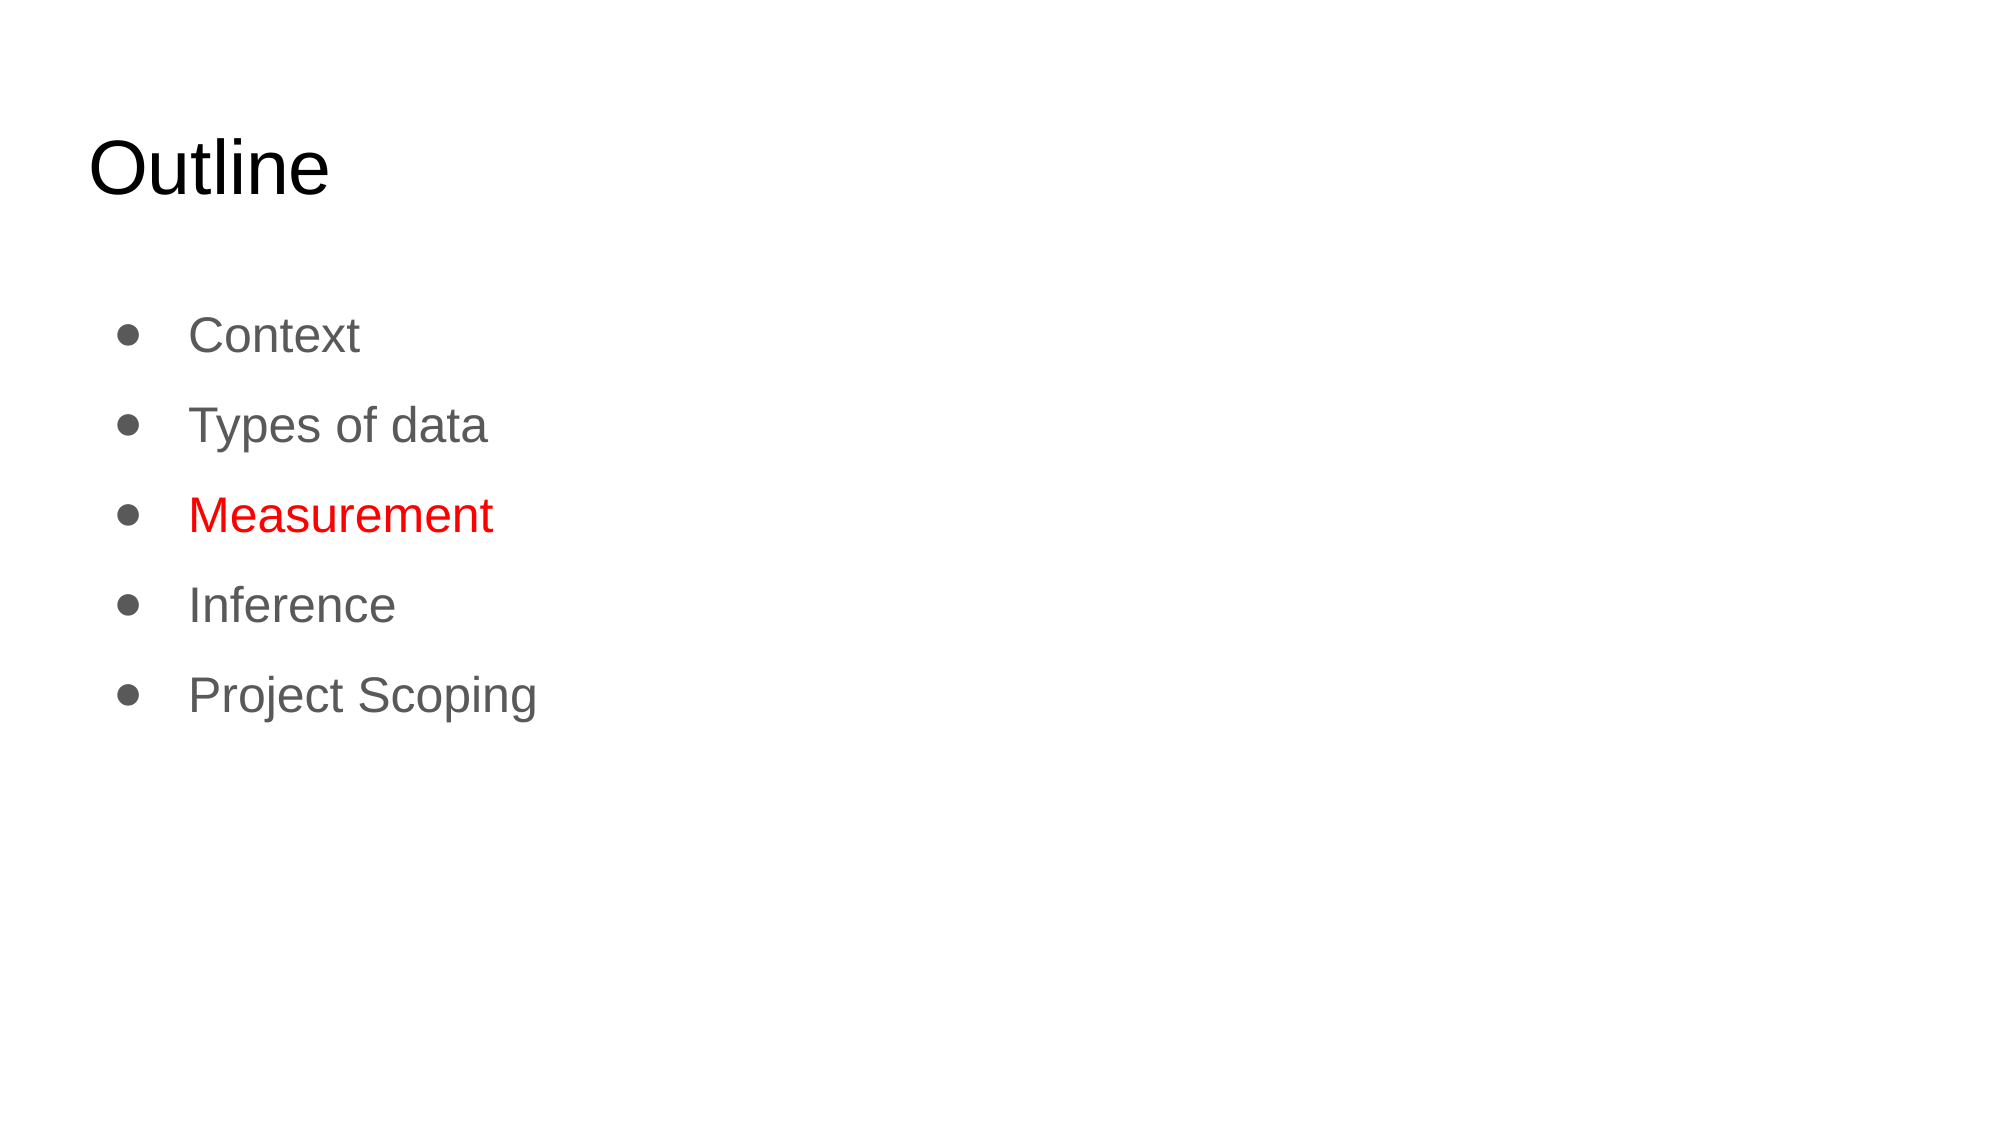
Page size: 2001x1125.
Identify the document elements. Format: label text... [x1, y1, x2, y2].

list Context Types of data Measurement Inference Project Scoping [68, 252, 1932, 1000]
title Outline [68, 97, 1932, 223]
